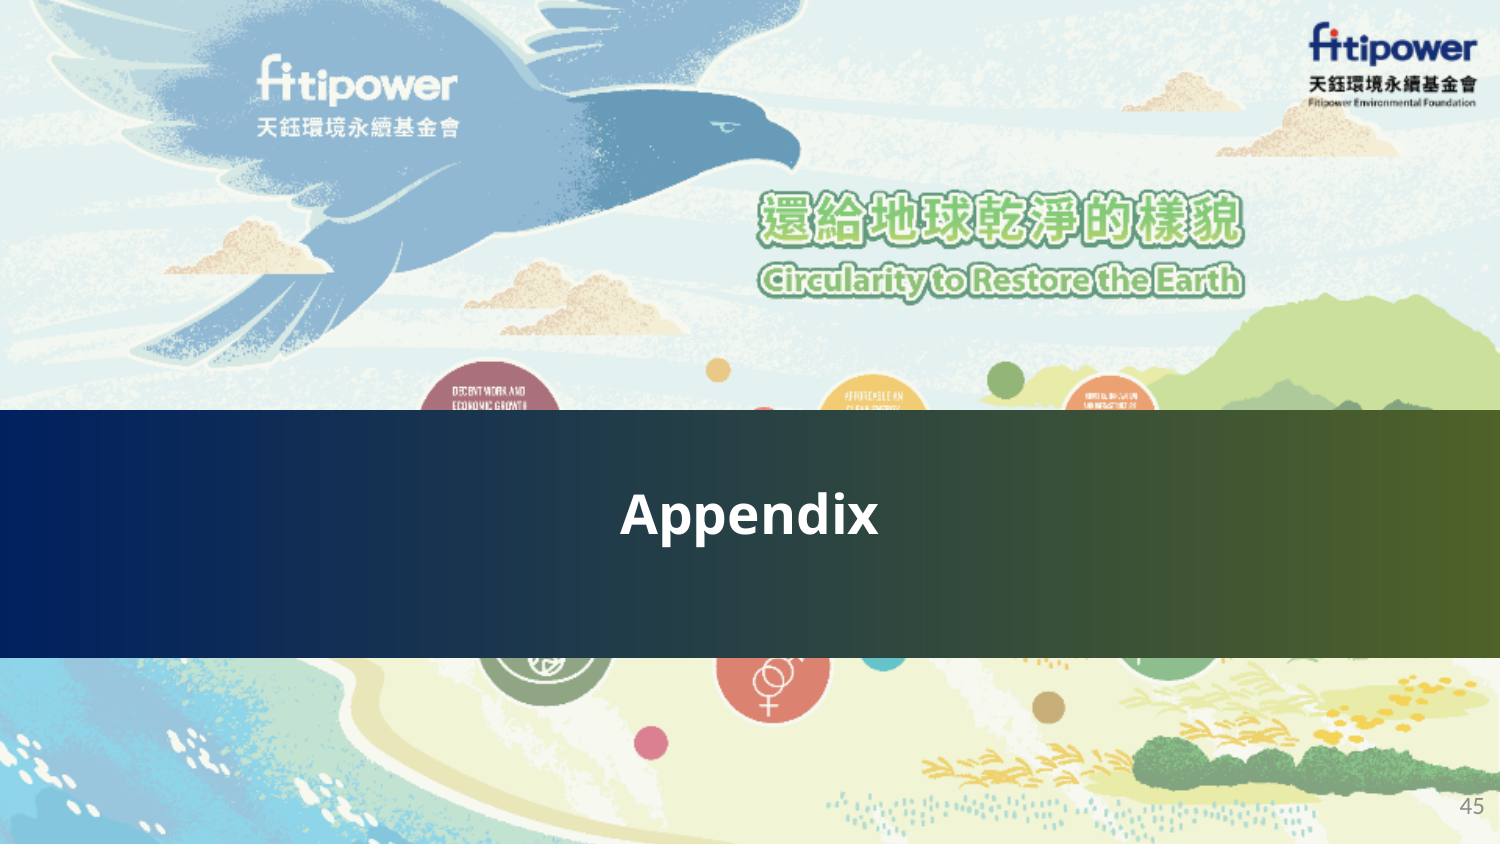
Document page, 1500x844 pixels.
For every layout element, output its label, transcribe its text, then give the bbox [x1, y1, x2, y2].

slide_number 45 [1149, 782, 1500, 828]
picture [1287, 8, 1500, 122]
title Appendix [0, 472, 1500, 554]
